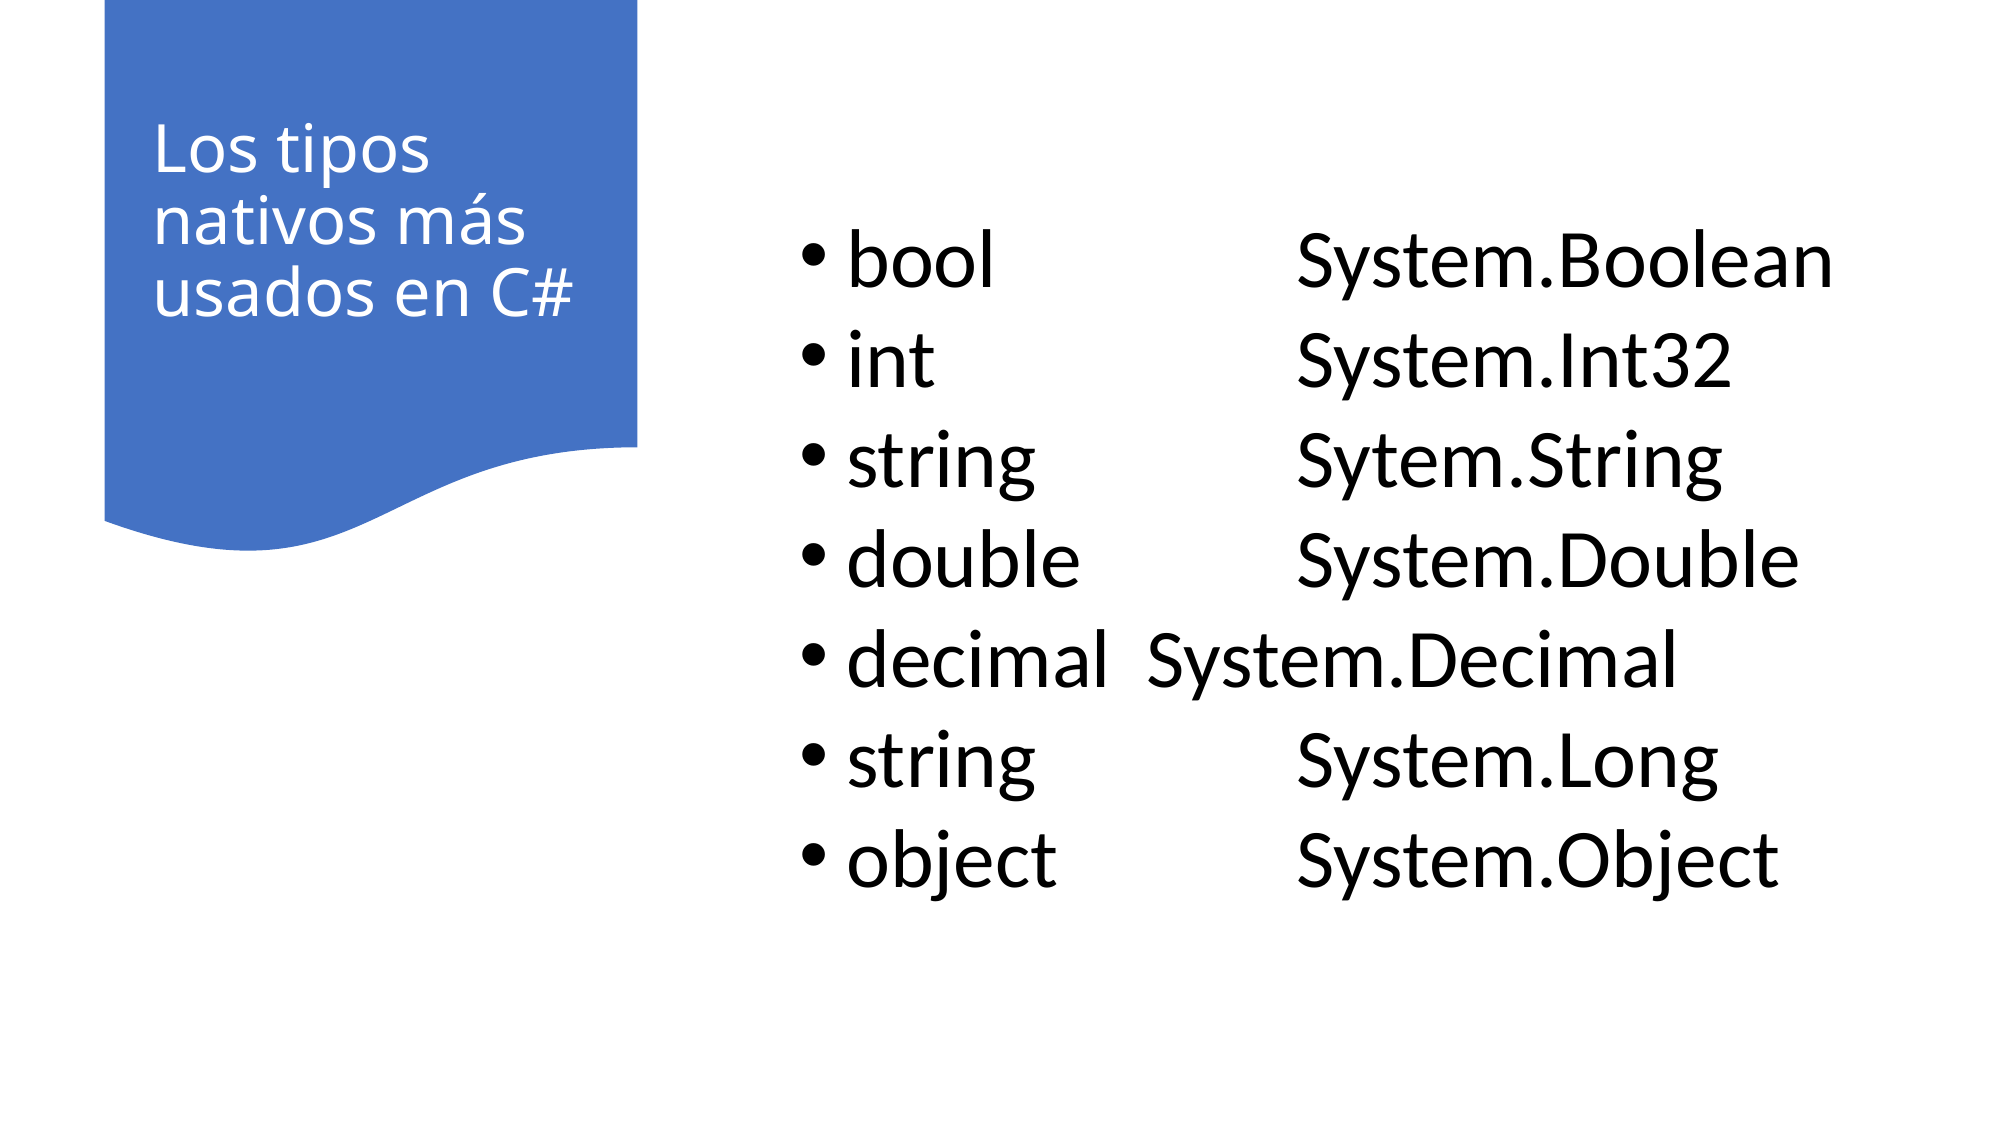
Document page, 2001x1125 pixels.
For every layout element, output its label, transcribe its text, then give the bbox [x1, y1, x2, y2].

title Los tipos nativos más usados en C# [137, 28, 604, 417]
text_box bool System.Boolean int System.Int32 string Sytem.String double System.Double decimal System.Decimal string System.Long object System.Object [784, 196, 1863, 912]
text_box [103, 0, 639, 552]
